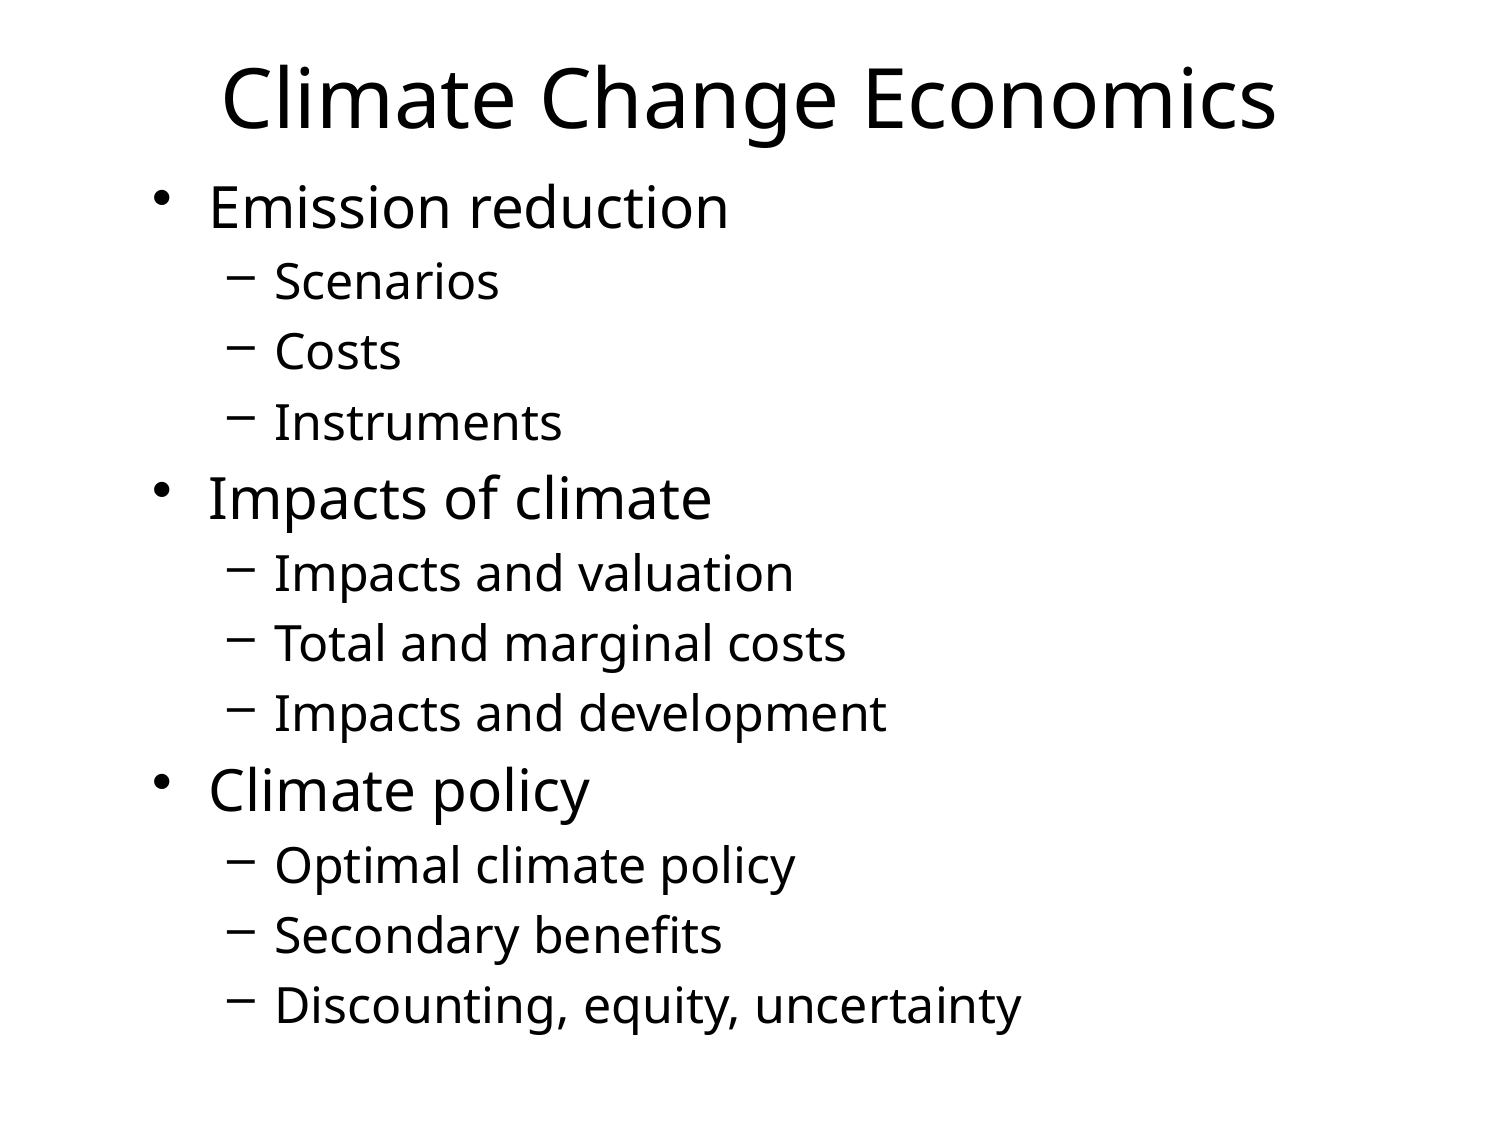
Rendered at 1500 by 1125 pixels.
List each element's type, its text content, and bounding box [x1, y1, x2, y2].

title Climate Change Economics [112, 1, 1388, 190]
list Emission reduction Scenarios Costs Instruments Impacts of climate Impacts and valuation Total and marginal costs Impacts and development Climate policy Optimal climate policy Secondary benefits Discounting, equity, uncertainty [137, 162, 1413, 838]
